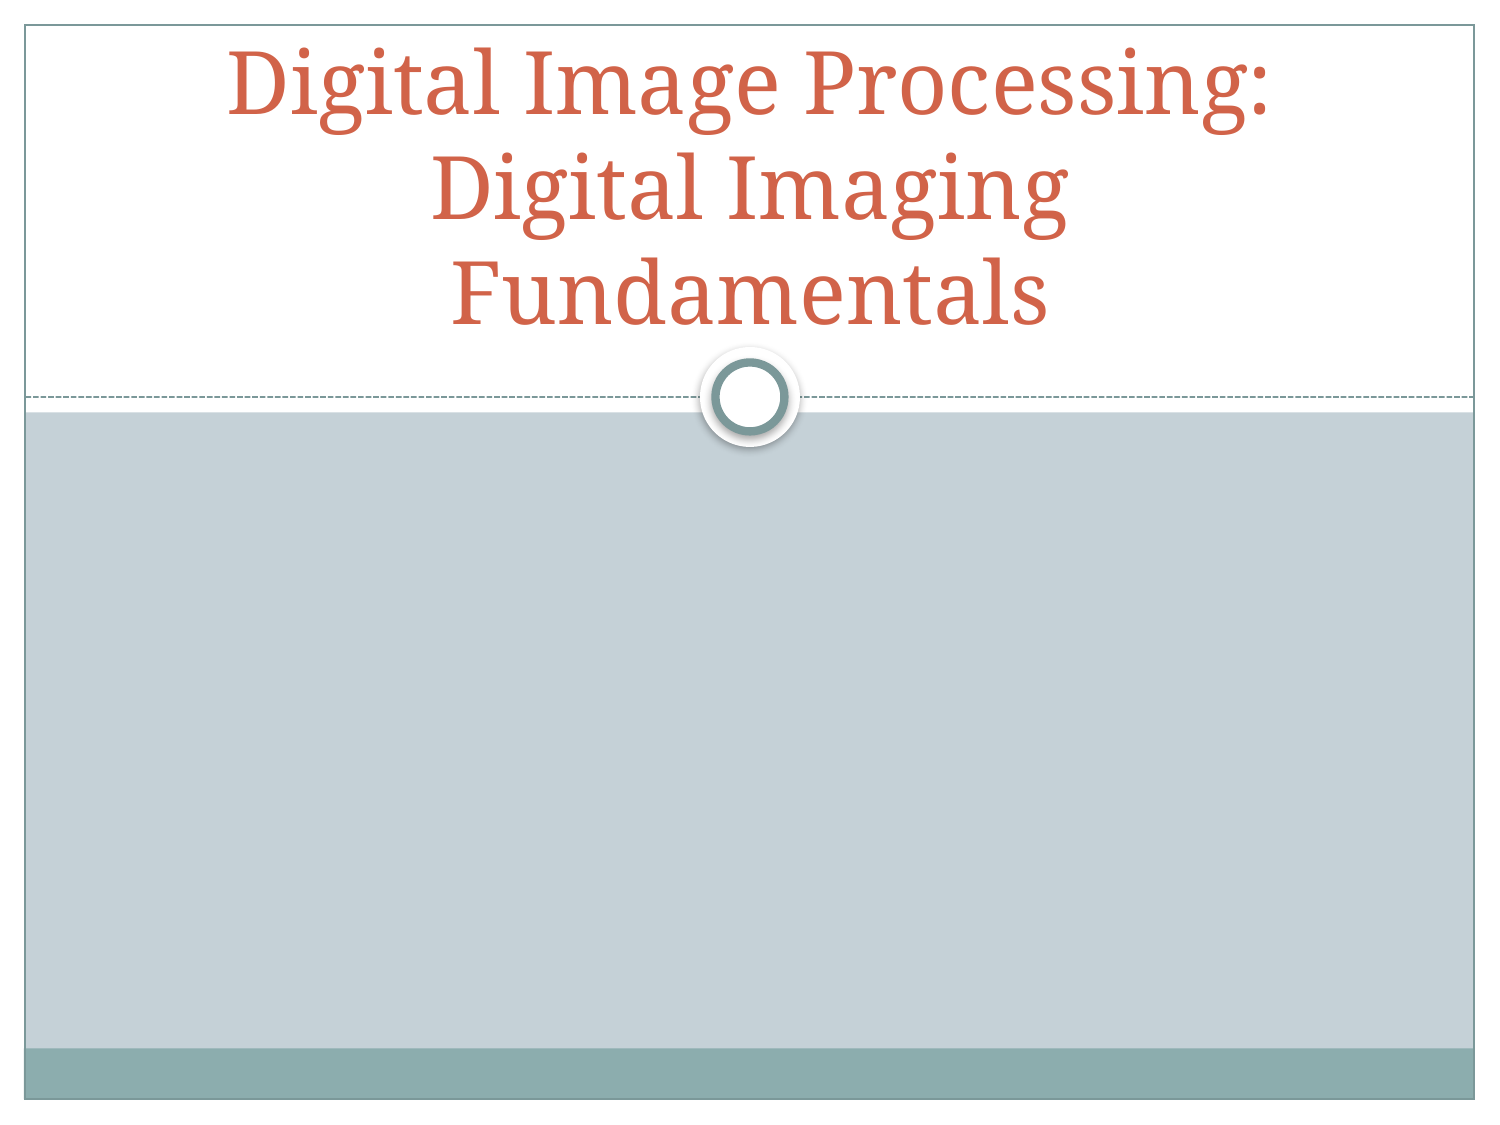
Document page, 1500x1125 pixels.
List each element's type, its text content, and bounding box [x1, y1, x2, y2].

title Digital Image Processing: Digital Imaging Fundamentals [112, 62, 1388, 350]
